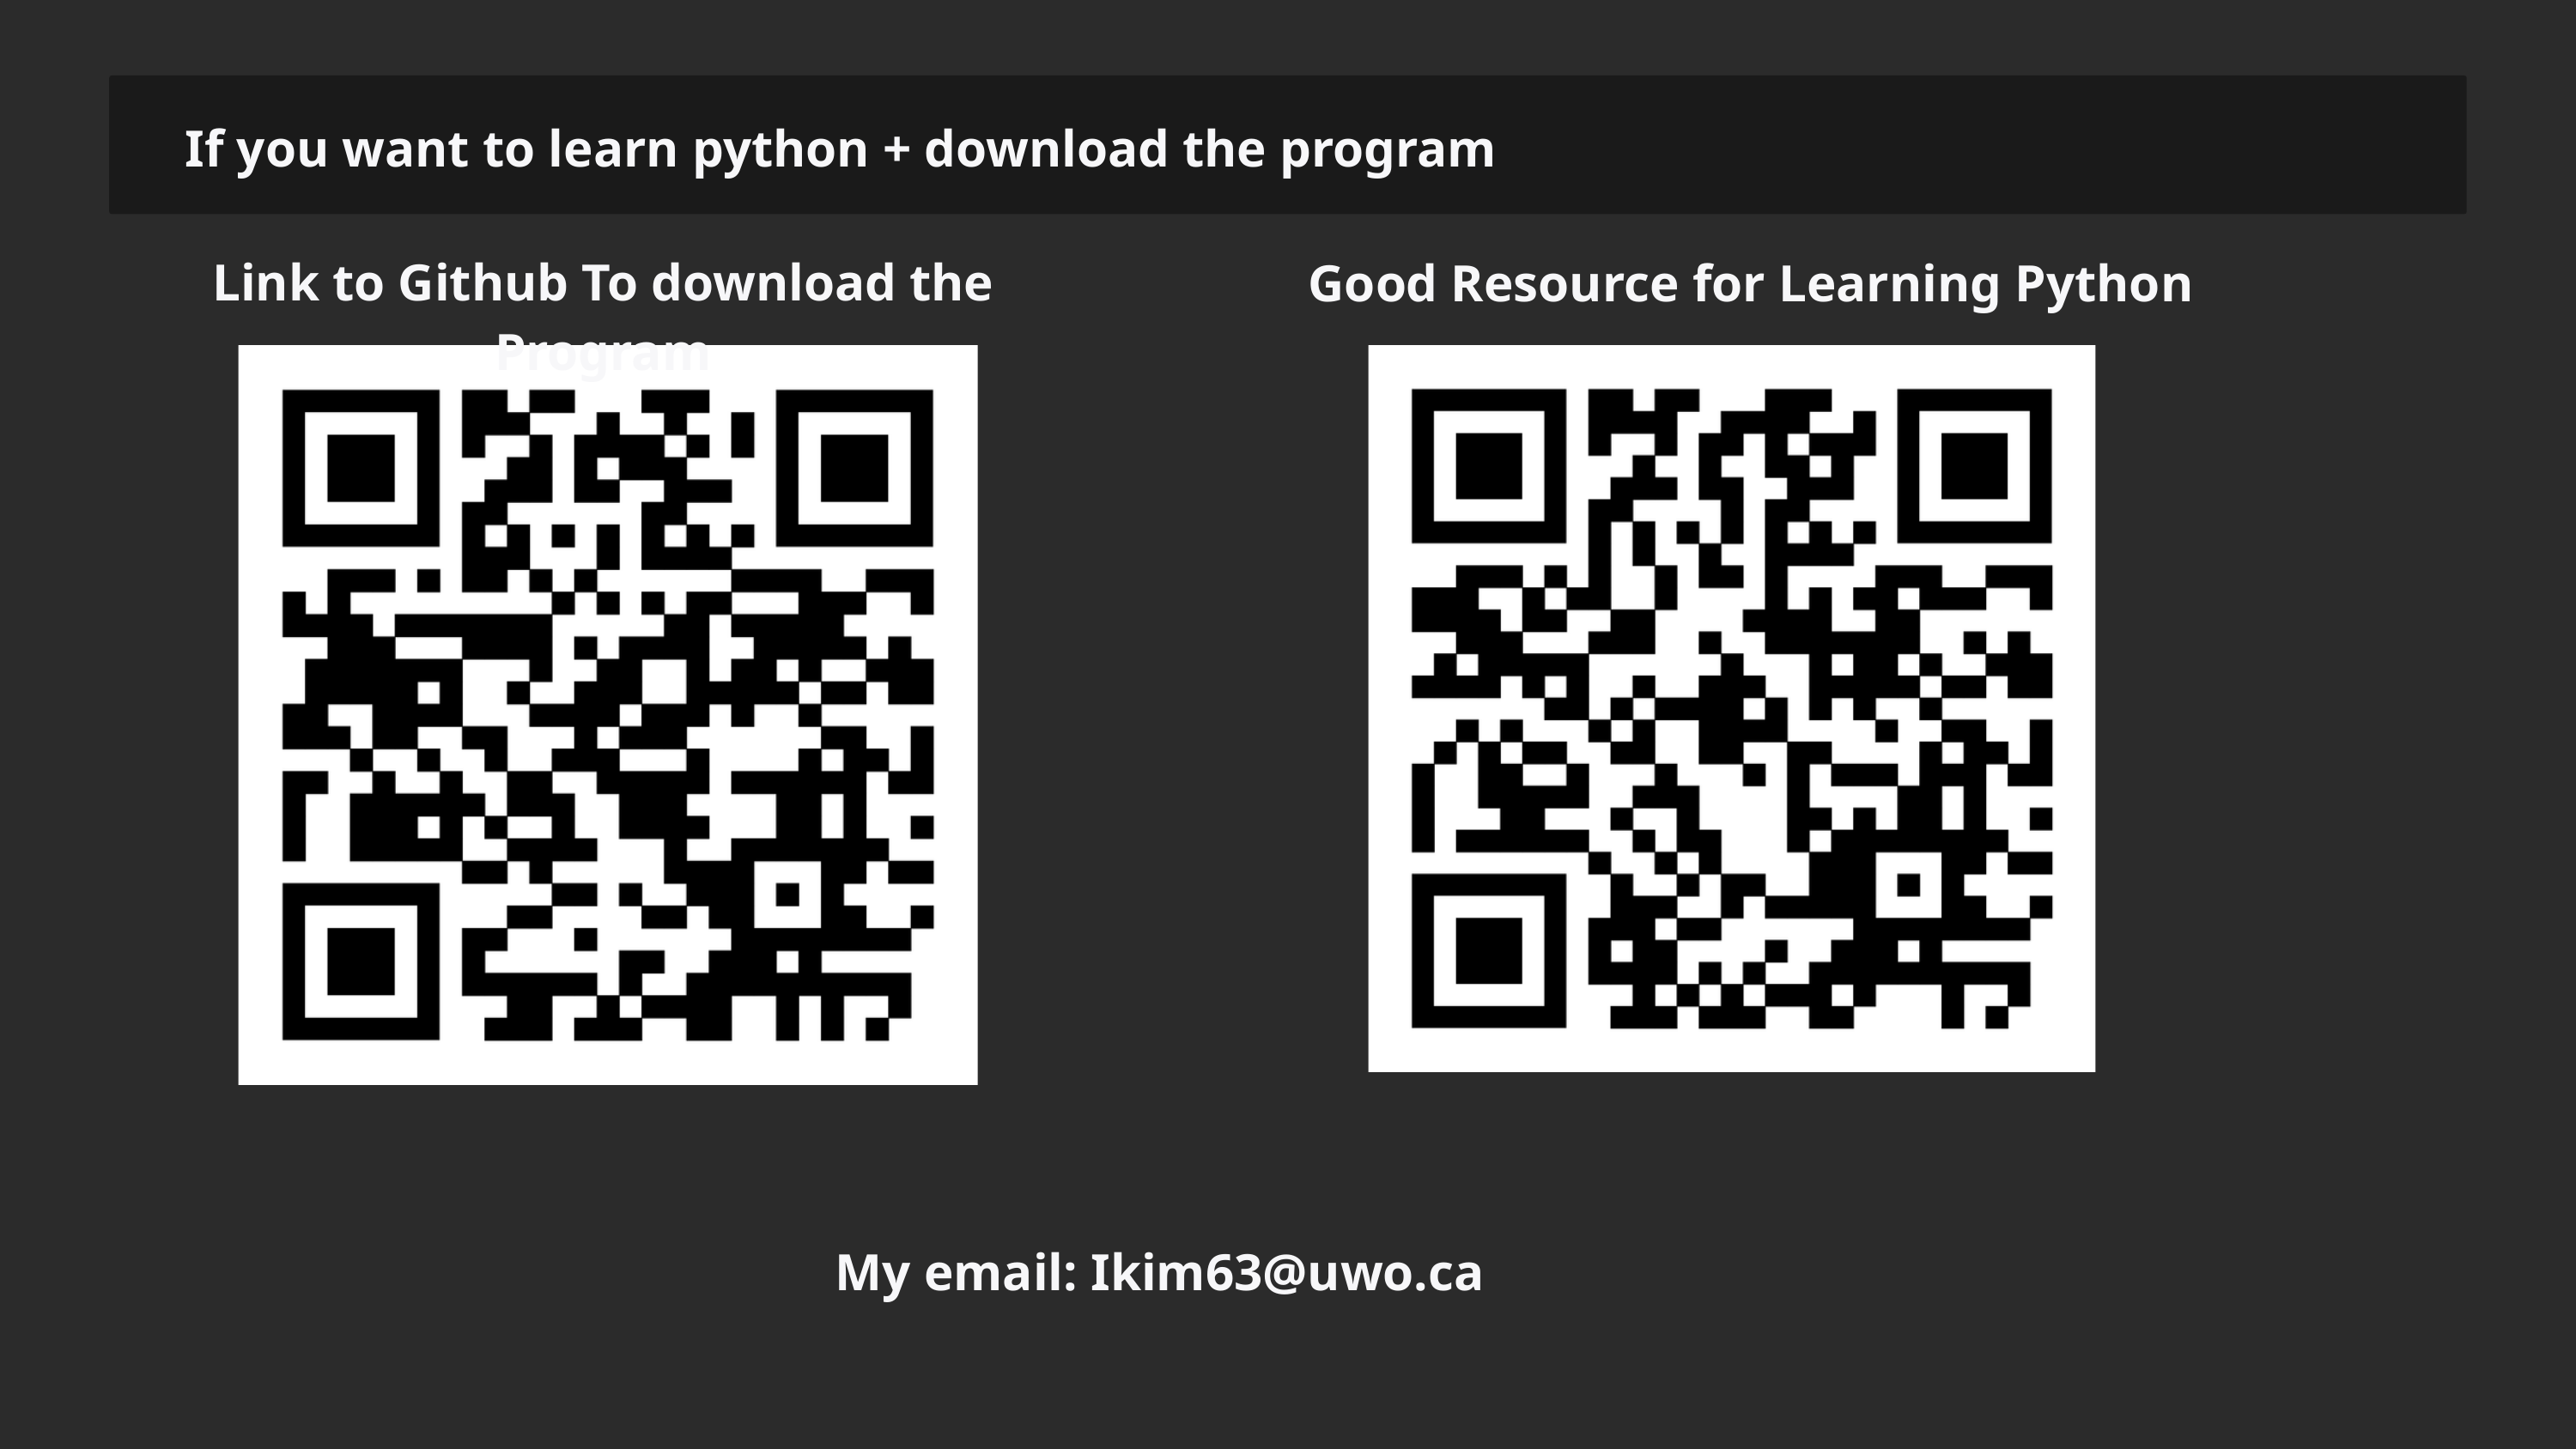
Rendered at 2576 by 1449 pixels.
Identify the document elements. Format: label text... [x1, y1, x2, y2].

text_box Link to Github To download the Program [109, 239, 1097, 381]
text_box [1368, 345, 2096, 1072]
text_box My email: Ikim63@uwo.ca [835, 1230, 1873, 1372]
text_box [108, 75, 2467, 215]
text_box [238, 381, 978, 1085]
text_box Good Resource for Learning Python [1308, 241, 2346, 312]
